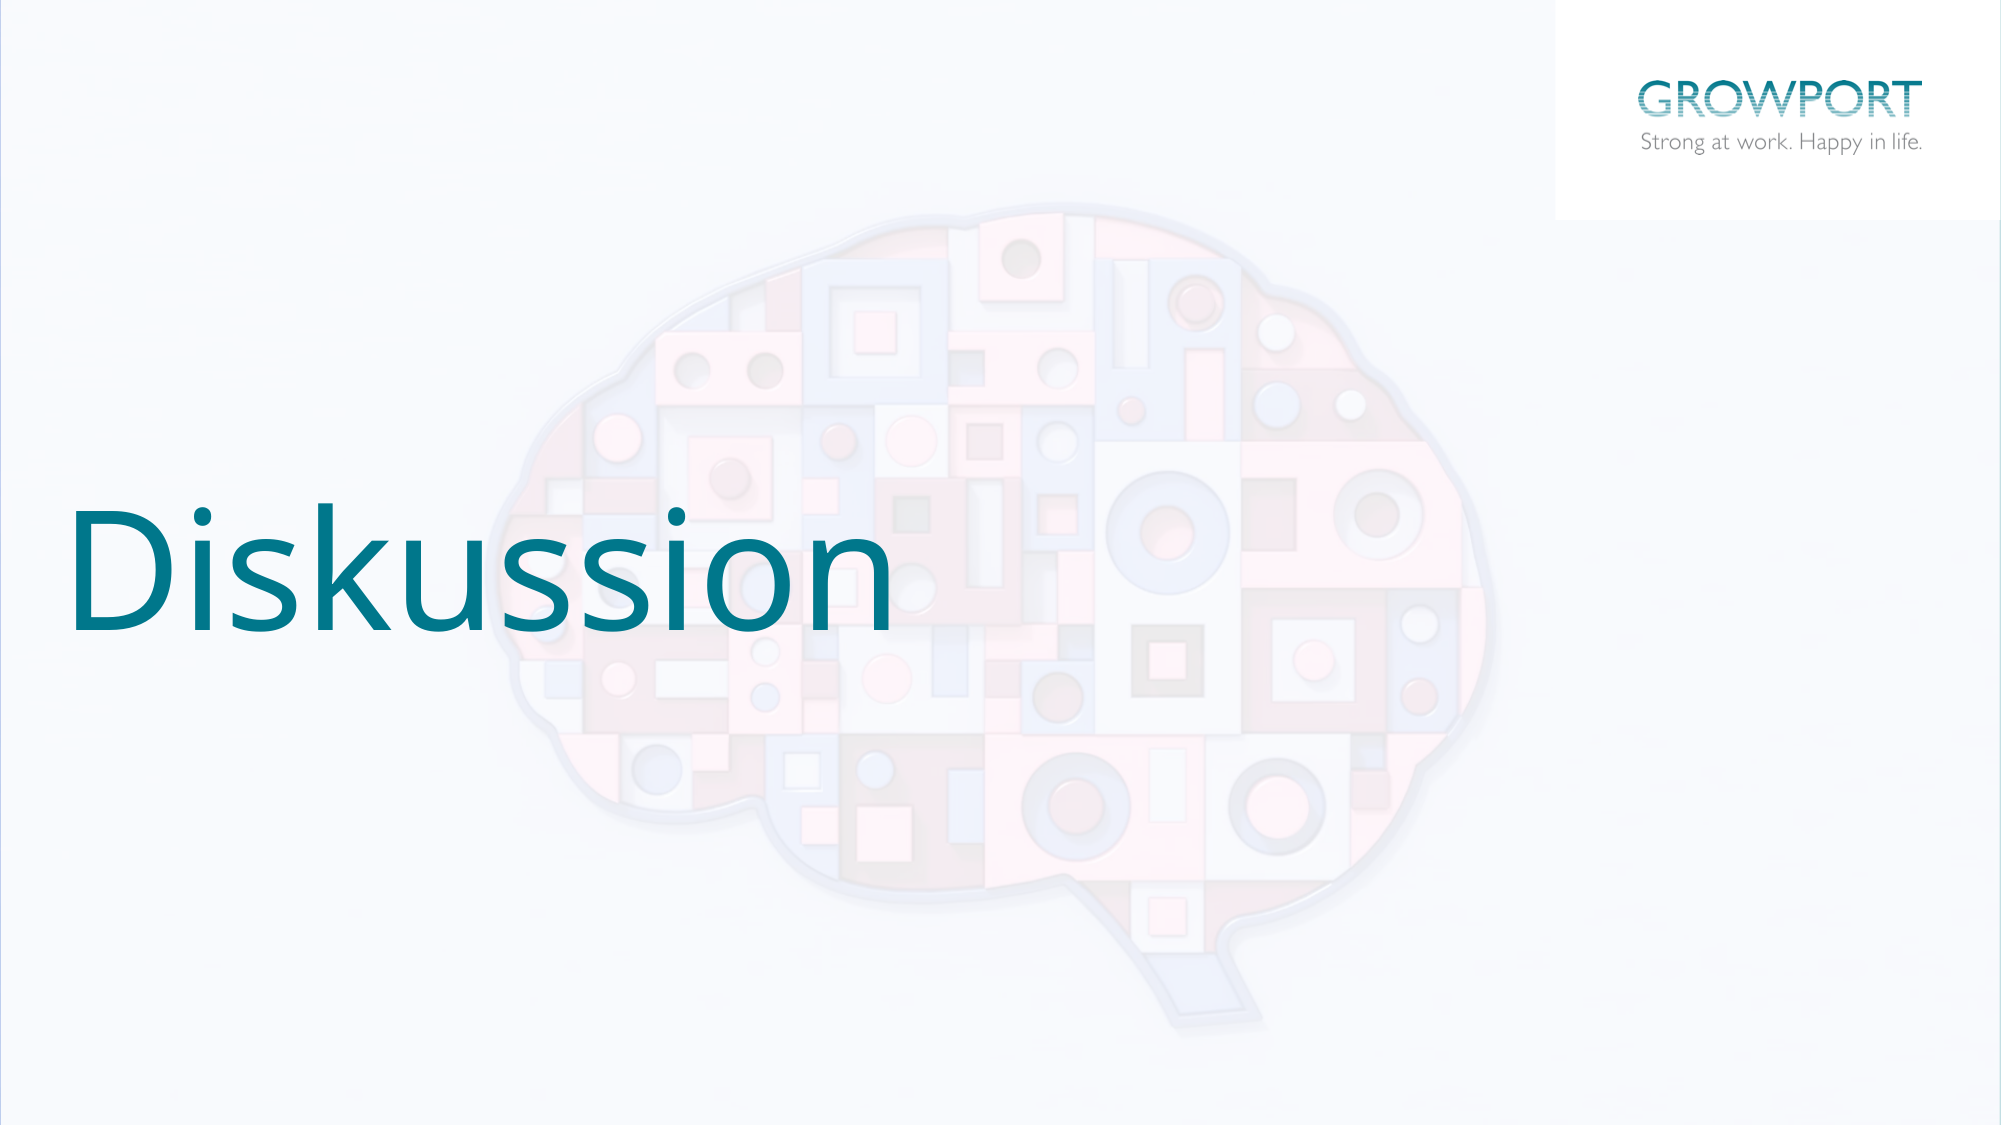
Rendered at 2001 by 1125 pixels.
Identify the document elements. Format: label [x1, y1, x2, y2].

picture [1637, 79, 1922, 155]
text_box [0, 0, 2000, 1125]
